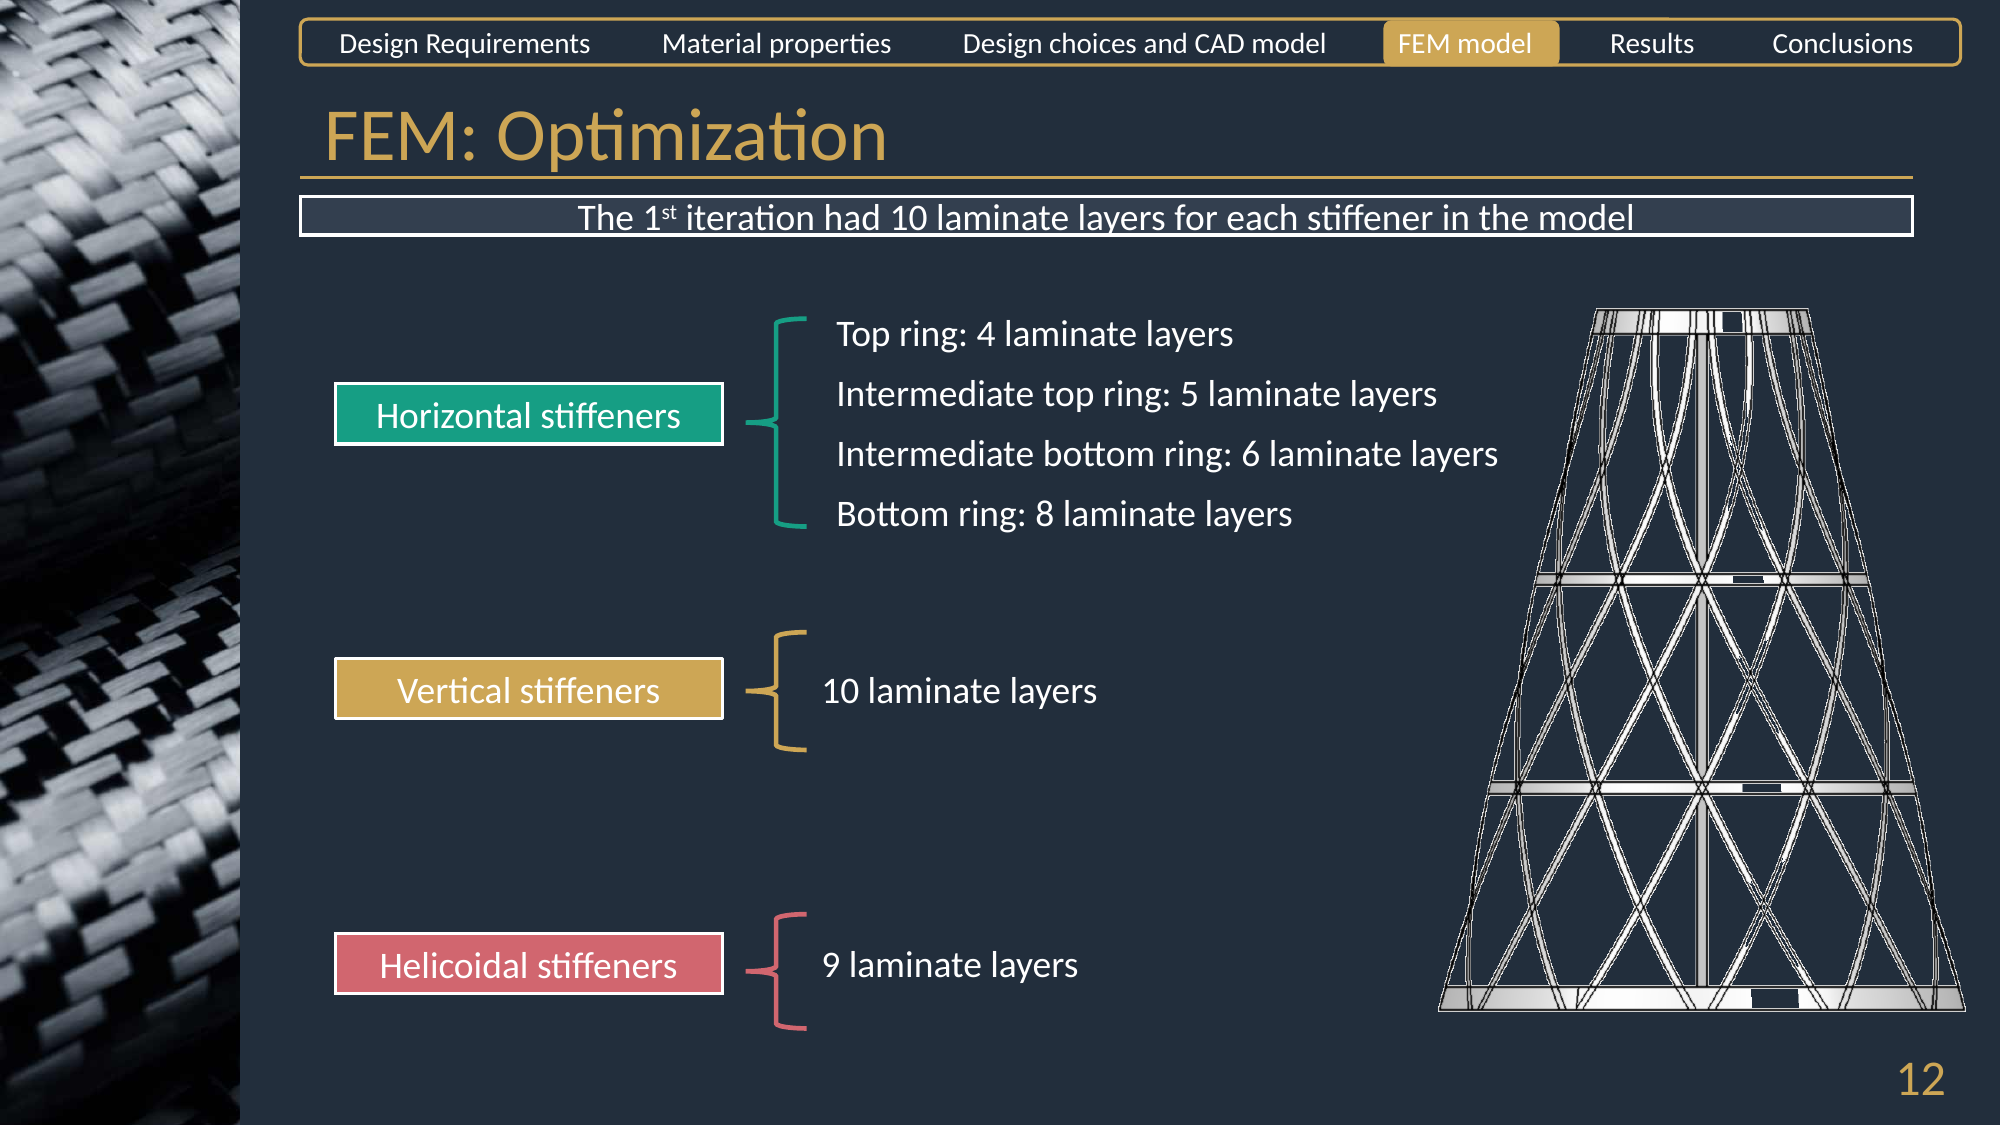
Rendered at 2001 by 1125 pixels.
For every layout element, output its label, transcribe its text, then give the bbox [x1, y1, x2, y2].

text_box FEM: Optimization [310, 179, 1913, 183]
picture [1345, 260, 2000, 1056]
text_box The 1st iteration had 10 laminate layers for each stiffener in the model [299, 196, 1914, 236]
text_box [745, 913, 807, 1029]
text_box 10 laminate layers [806, 658, 1345, 718]
text_box [745, 318, 807, 528]
text_box Horizontal stiffeners [334, 382, 723, 445]
slide_number 12 [1510, 1056, 1961, 1098]
text_box [745, 631, 807, 751]
text_box Top ring: 4 laminate layers Intermediate top ring: 5 laminate layers Intermediate bottom ring: 6 laminate layers Bottom ring: 8 laminate layers [821, 301, 1345, 542]
text_box FEM: Optimization [310, 77, 1913, 176]
text_box 9 laminate layers [806, 932, 1345, 993]
picture [0, 0, 240, 1125]
text_box Design Requirements Material properties Design choices and CAD model FEM model Results Conclusions [299, 17, 1962, 67]
text_box Helicoidal stiffeners [334, 932, 723, 995]
text_box Vertical stiffeners [335, 658, 723, 719]
